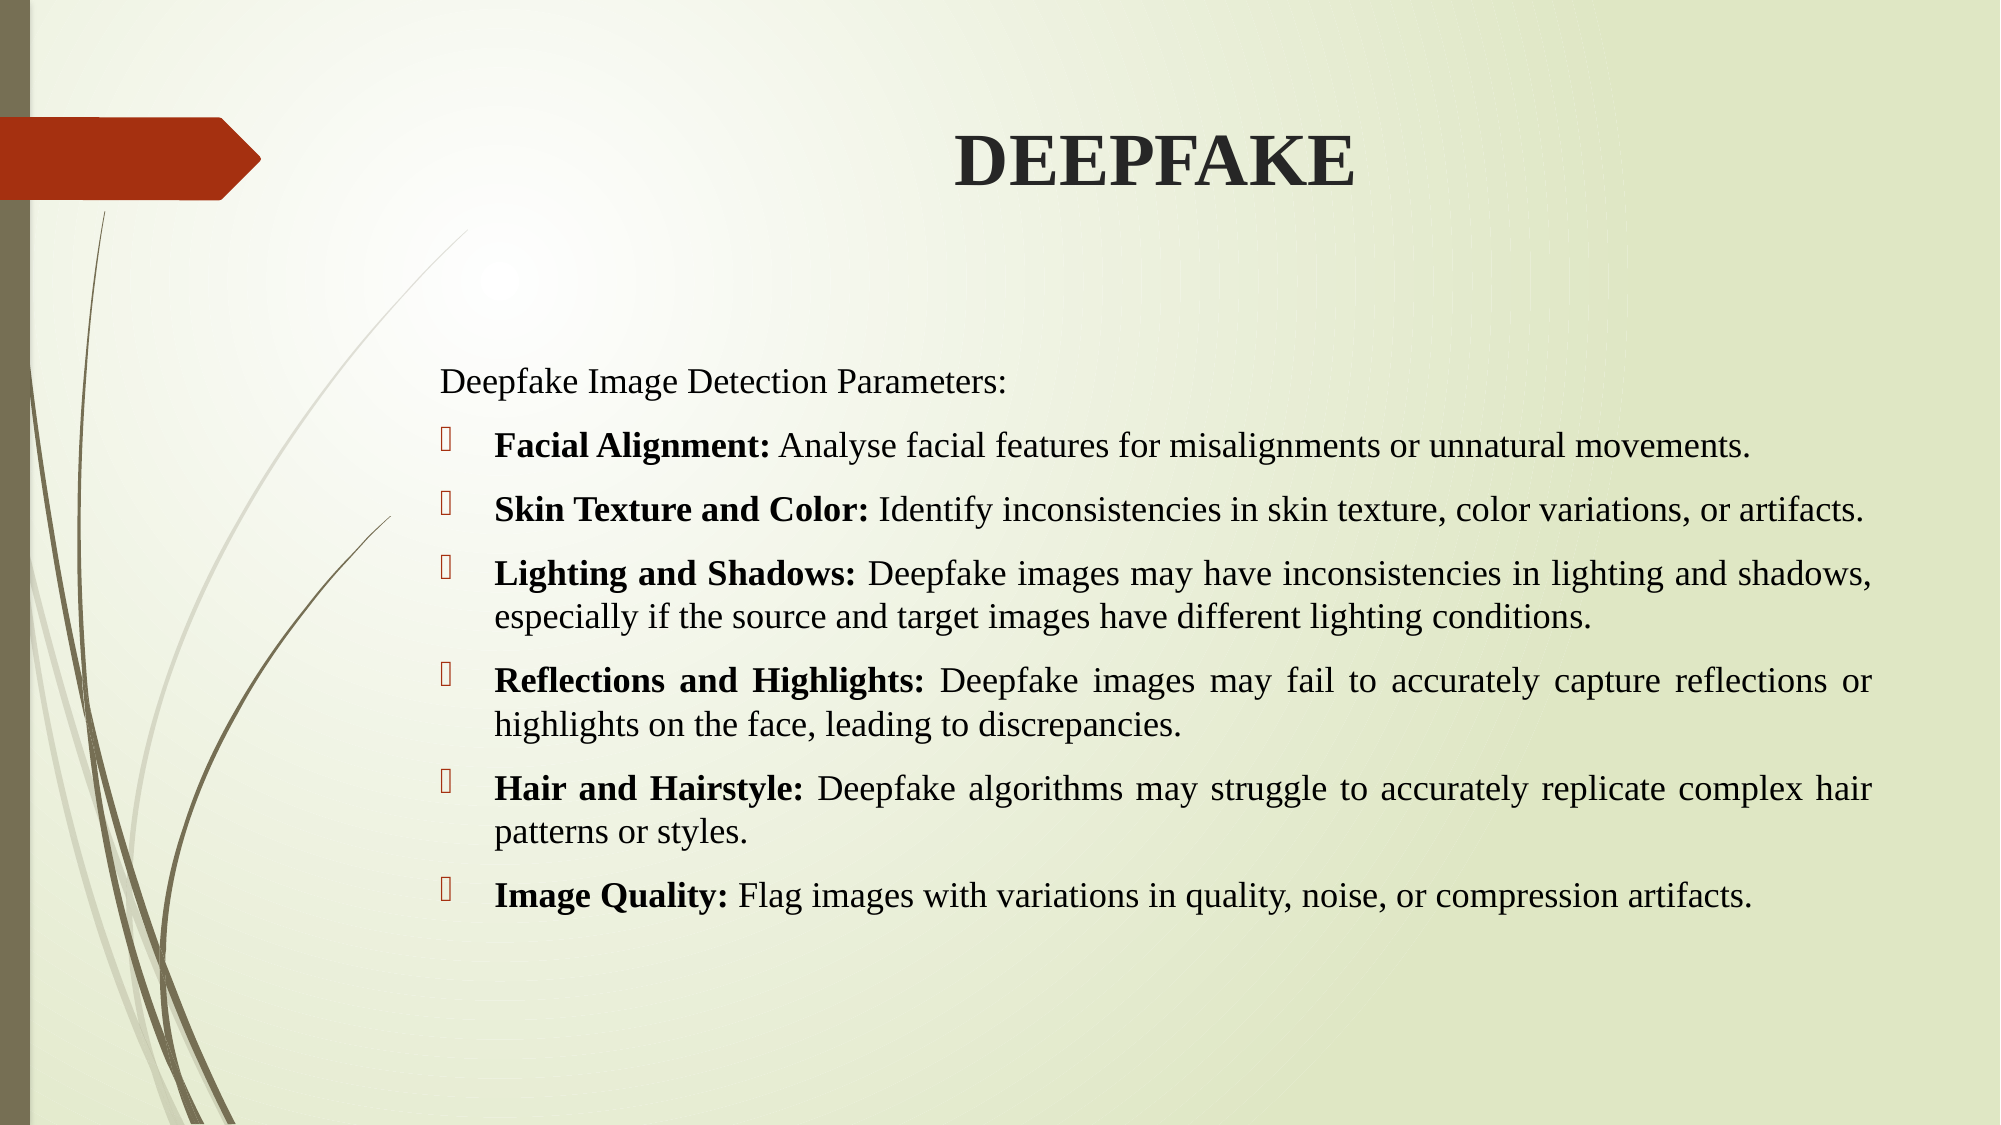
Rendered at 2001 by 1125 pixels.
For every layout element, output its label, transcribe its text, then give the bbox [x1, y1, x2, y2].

title DEEPFAKE [425, 102, 1888, 313]
list Deepfake Image Detection Parameters: Facial Alignment: Analyse facial features for misalignments or unnatural movements. Skin Texture and Color: Identify inconsistencies in skin texture, color variations, or artifacts. Lighting and Shadows: Deepfake images may have inconsistencies in lighting and shadows, especially if the source and target images have different lighting conditions. Reflections and Highlights: Deepfake images may fail to accurately capture reflections or highlights on the face, leading to discrepancies. Hair and Hairstyle: Deepfake algorithms may struggle to accurately replicate complex hair patterns or styles. Image Quality: Flag images with variations in quality, noise, or compression artifacts. [424, 350, 1888, 970]
